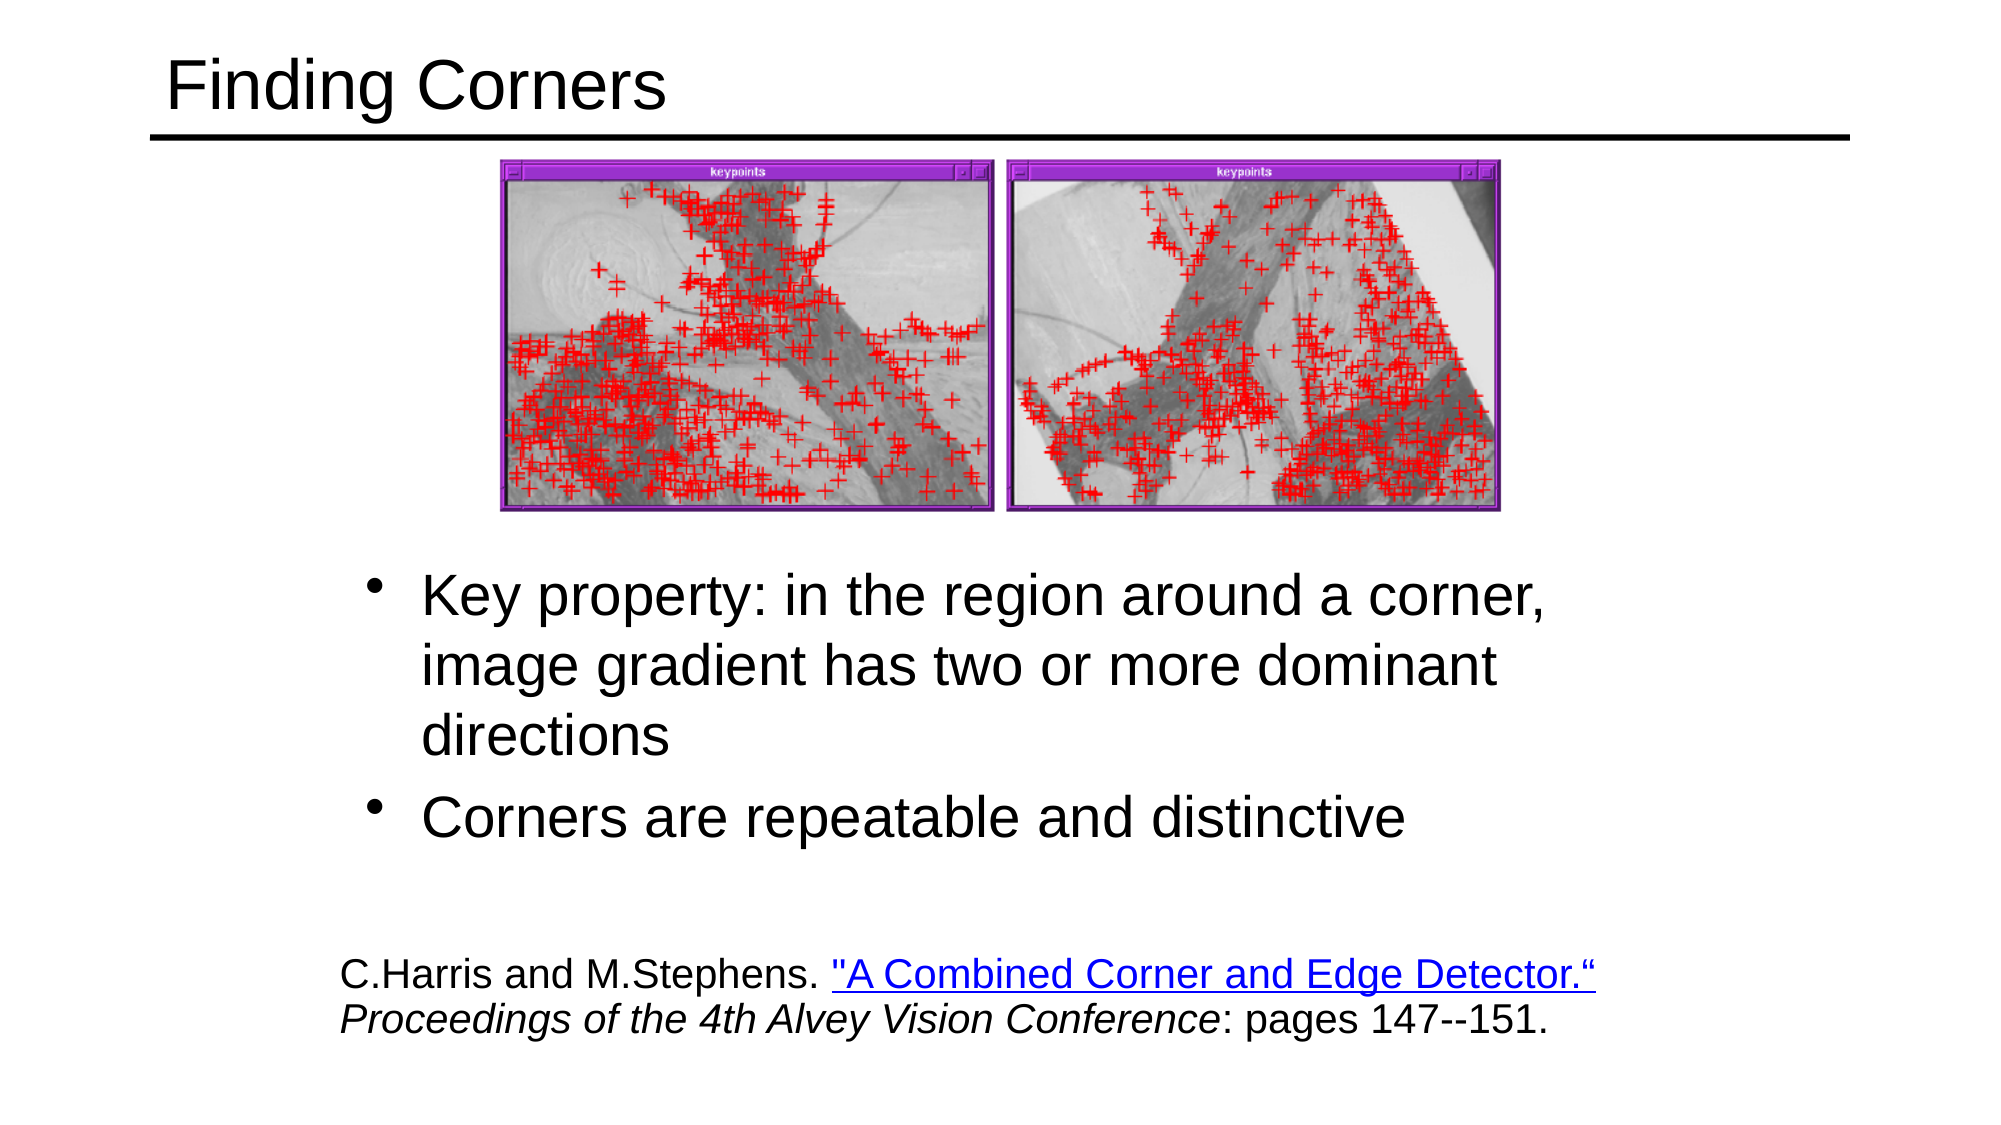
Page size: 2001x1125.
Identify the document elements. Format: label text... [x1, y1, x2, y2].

title Finding Corners [150, 12, 1850, 150]
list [487, 153, 1513, 526]
text_box C.Harris and M.Stephens. "A Combined Corner and Edge Detector.“ Proceedings of the 4th Alvey Vision Conference: pages 147--151. [324, 944, 1688, 1050]
list Key property: in the region around a corner, image gradient has two or more dominant directions Corners are repeatable and distinctive [350, 549, 1625, 925]
